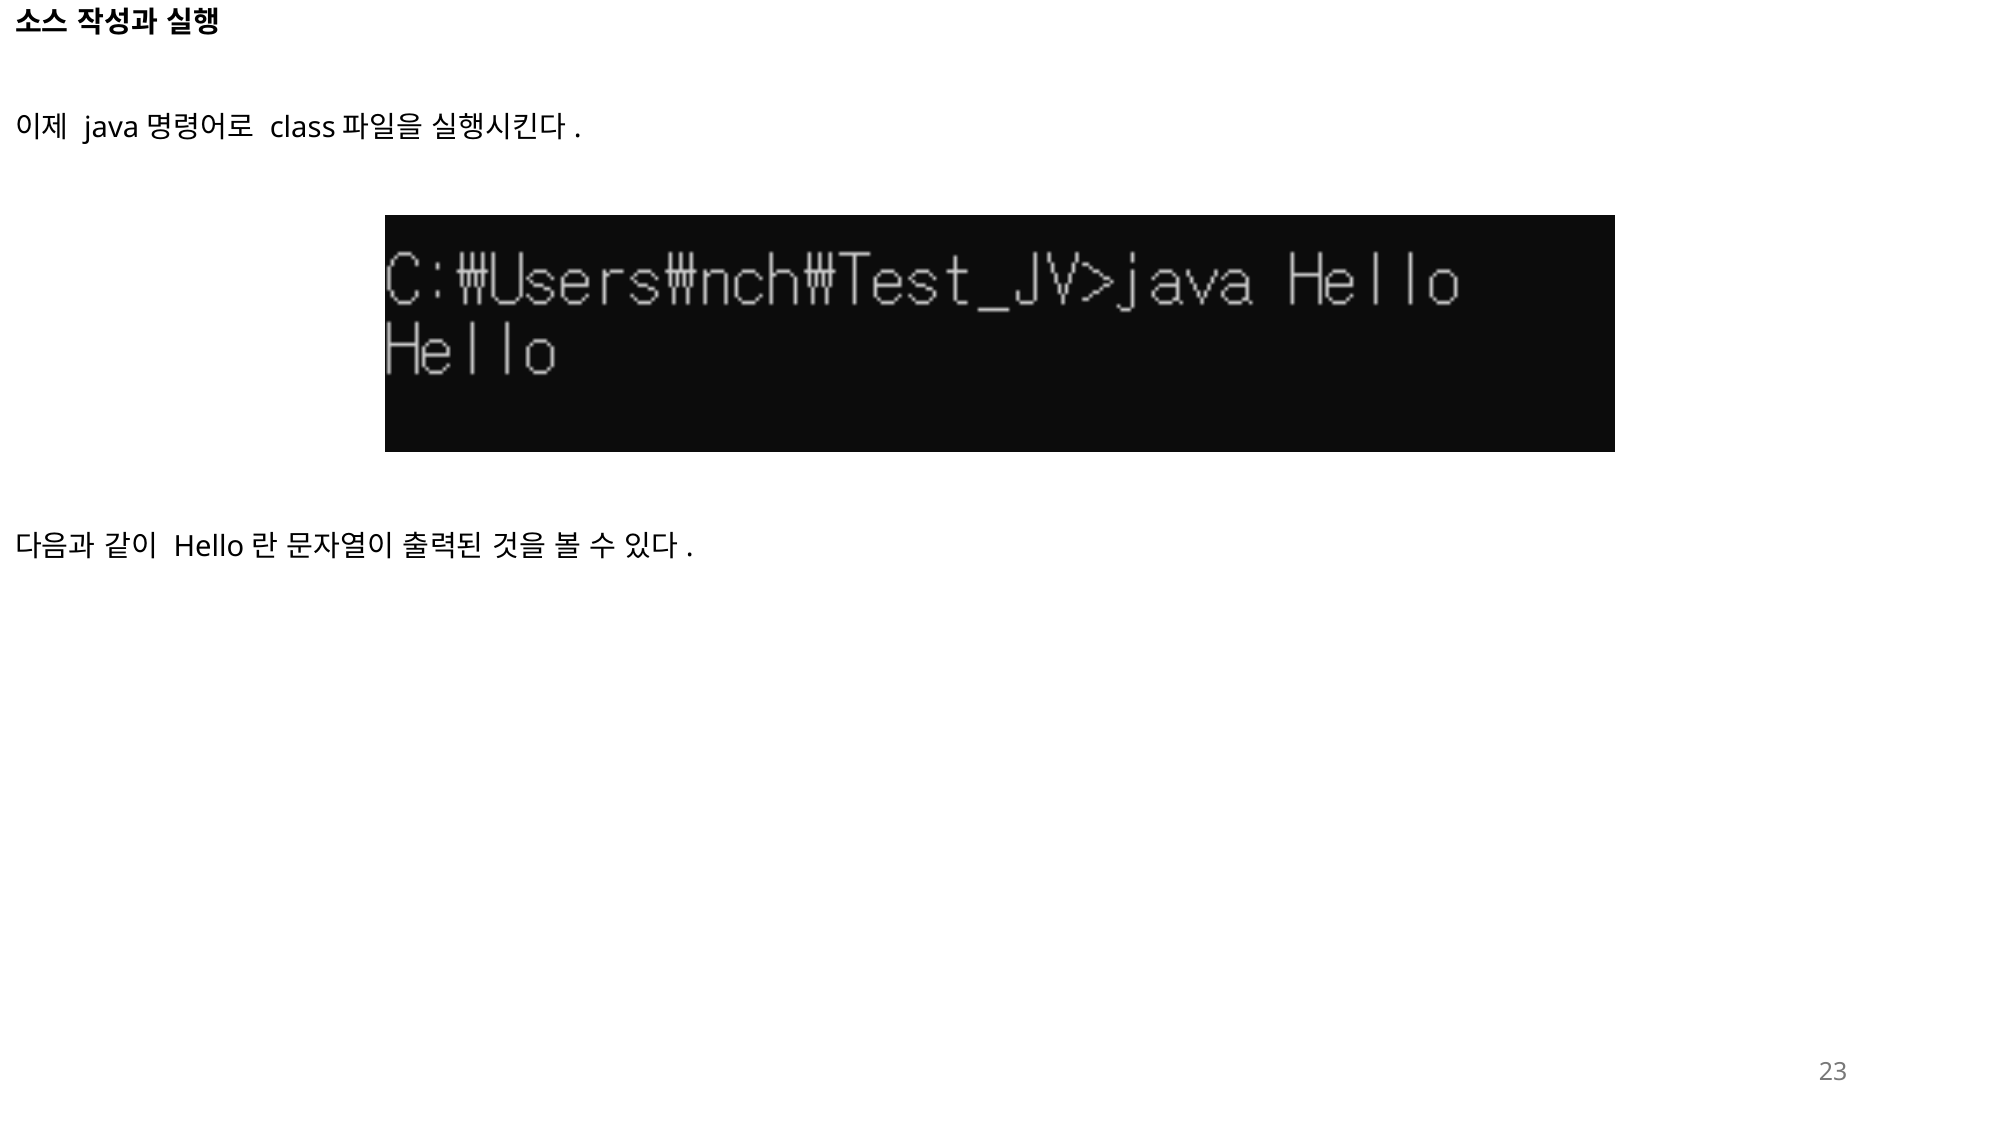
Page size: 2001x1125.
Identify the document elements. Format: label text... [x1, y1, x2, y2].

picture [384, 214, 1616, 452]
slide_number 23 [1412, 1042, 1863, 1103]
list 소스 작성과 실행 이제 java명령어로 class파일을 실행시킨다. 다음과 같이 Hello란 문자열이 출력된 것을 볼 수 있다. [0, 0, 2000, 1125]
